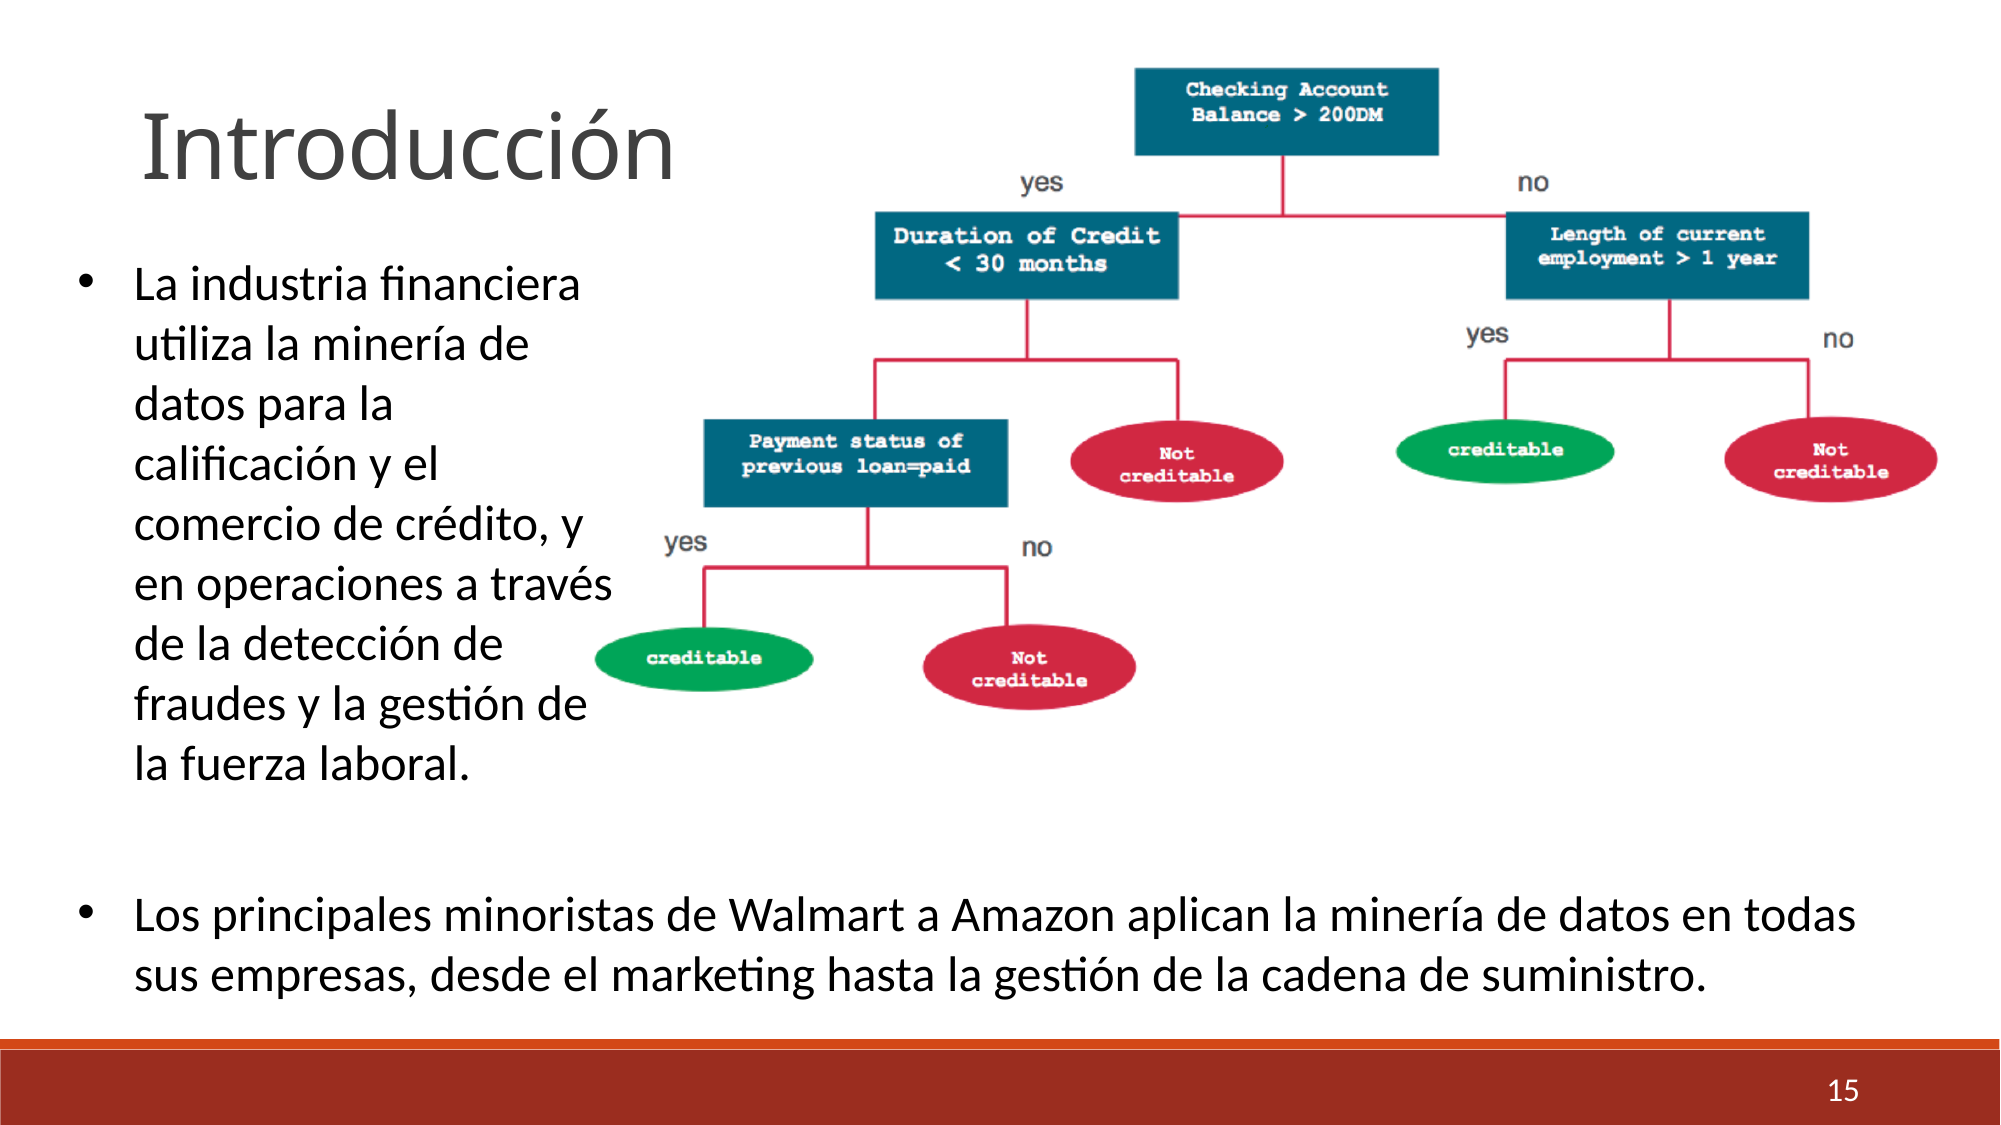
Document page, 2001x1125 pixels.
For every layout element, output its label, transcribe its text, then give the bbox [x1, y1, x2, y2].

slide_number 15 [126, 1061, 1875, 1115]
text_box La industria financiera utiliza la minería de datos para la calificación y el comercio de crédito, y en operaciones a través de la detección de fraudes y la gestión de la fuerza laboral. [62, 243, 641, 968]
text_box Los principales minoristas de Walmart a Amazon aplican la minería de datos en todas sus empresas, desde el marketing hasta la gestión de la cadena de suministro. [62, 731, 1925, 1009]
text_box Introducción [126, 97, 571, 237]
picture [574, 43, 1954, 723]
